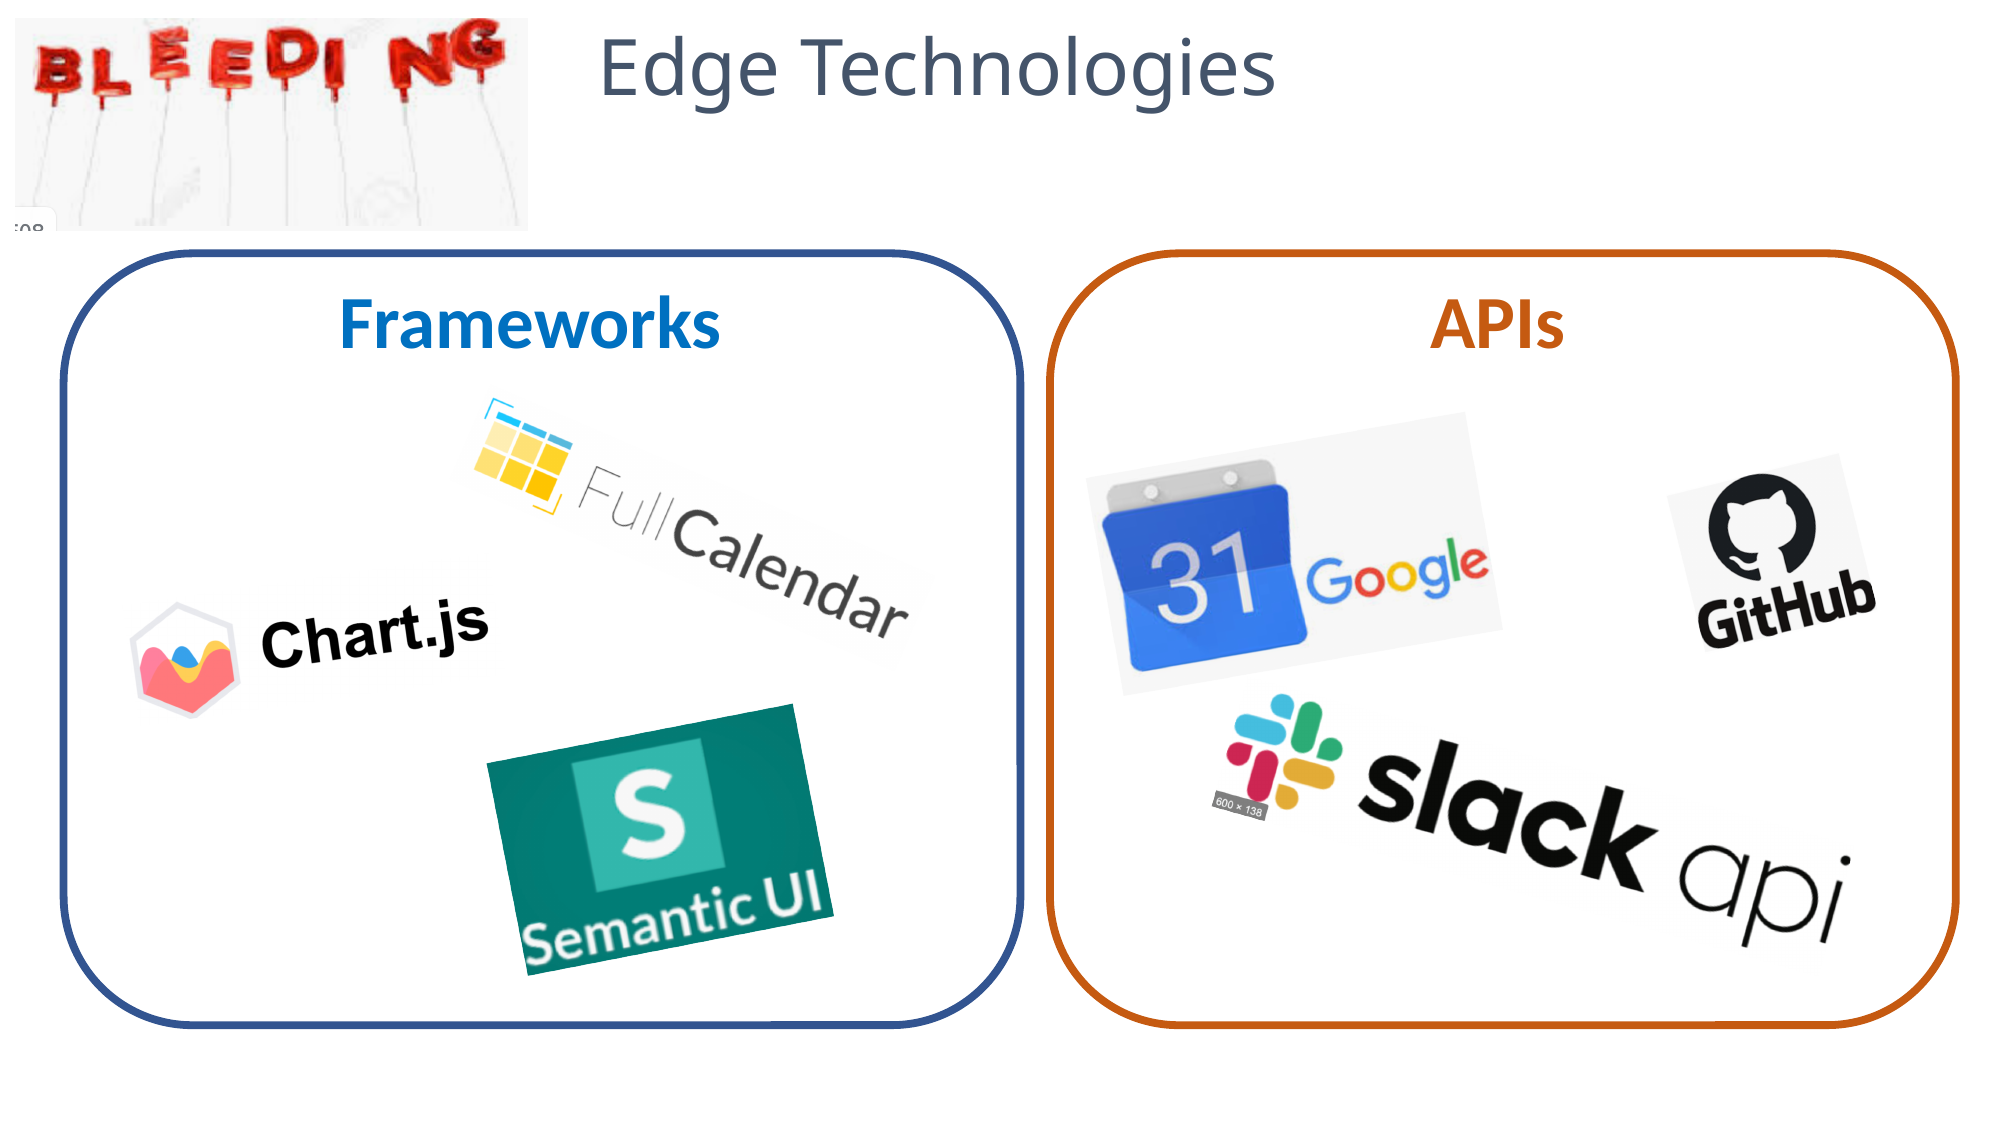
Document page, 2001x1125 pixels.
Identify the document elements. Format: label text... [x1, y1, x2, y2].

text_box [1048, 252, 1957, 1027]
text_box [62, 252, 1022, 1027]
text_box Frameworks [324, 265, 834, 371]
picture [1667, 453, 1877, 653]
picture [1086, 412, 1502, 696]
picture [15, 18, 528, 231]
picture [123, 385, 934, 726]
title Edge Technologies [218, 0, 2000, 151]
text_box APIs [1415, 266, 1590, 372]
picture [1212, 677, 1854, 975]
picture [487, 704, 834, 975]
